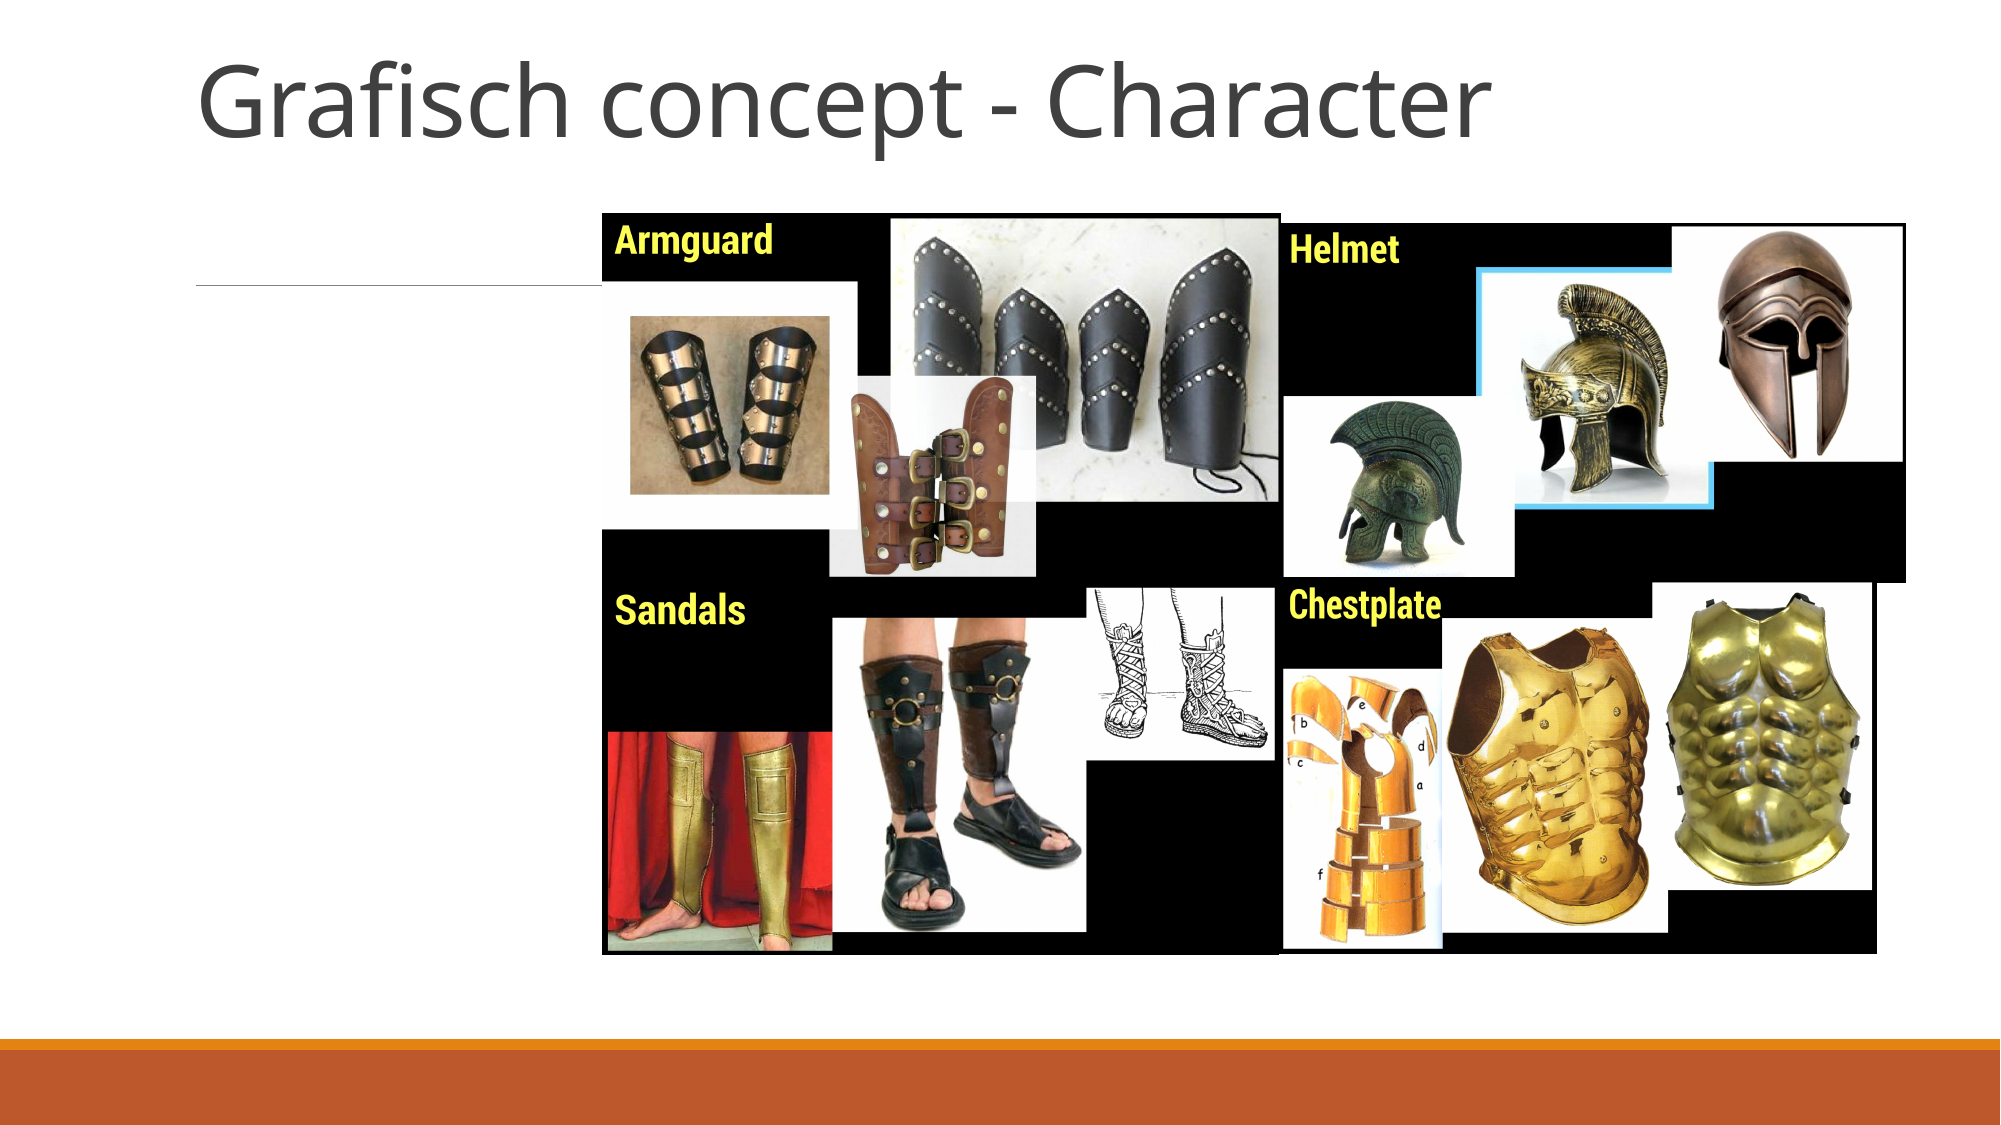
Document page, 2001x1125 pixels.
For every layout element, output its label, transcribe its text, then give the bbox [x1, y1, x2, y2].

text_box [601, 212, 1281, 581]
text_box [1290, 222, 1907, 584]
title Grafisch concept - Character [180, 47, 1830, 285]
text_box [601, 582, 1279, 955]
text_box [1287, 576, 1877, 955]
